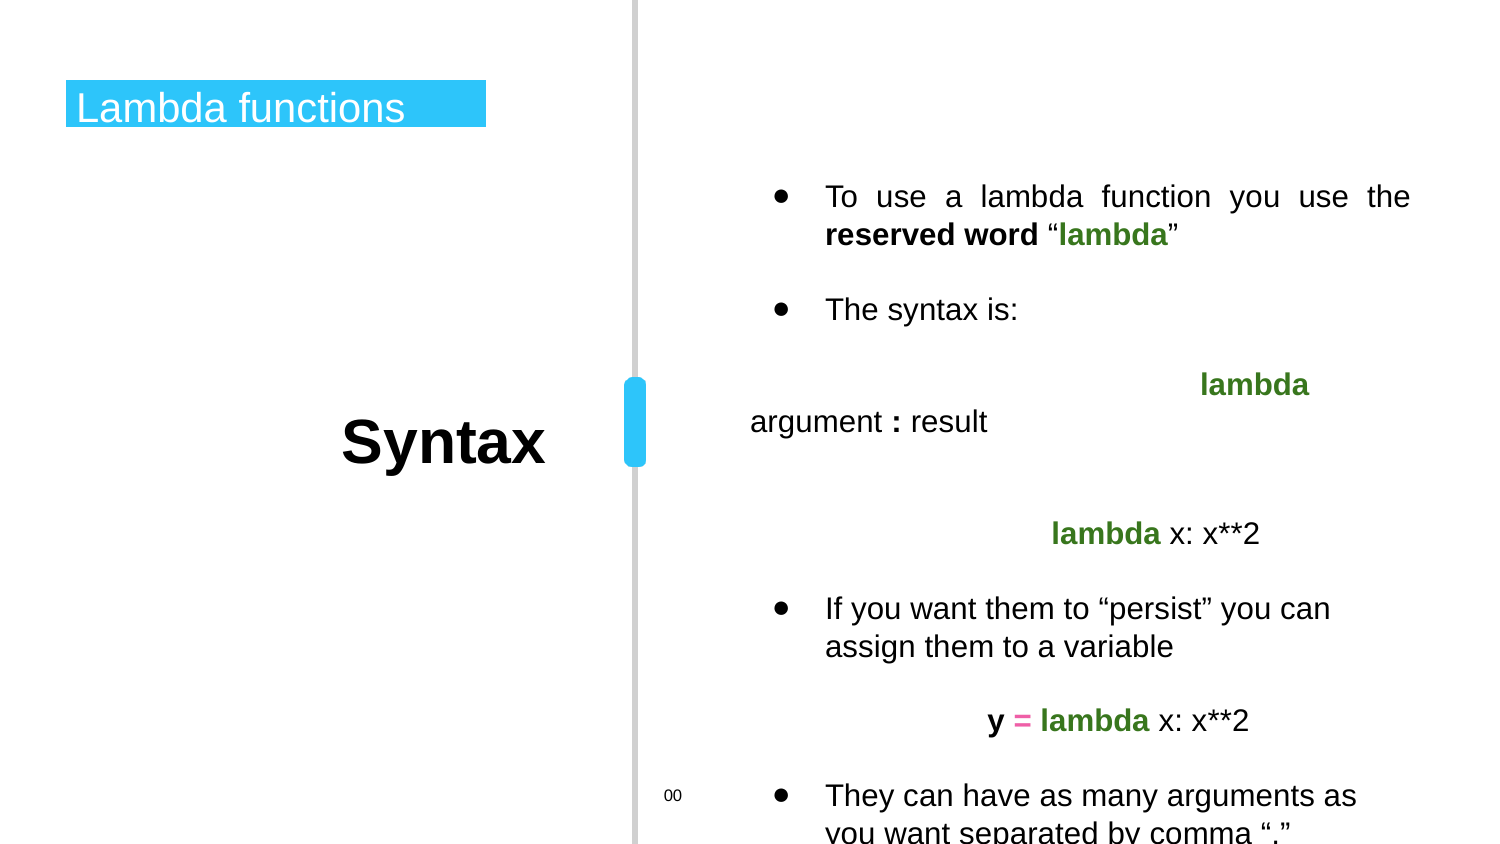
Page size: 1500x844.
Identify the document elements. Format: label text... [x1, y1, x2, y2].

picture [65, 79, 486, 128]
picture [624, 377, 646, 467]
text_box Syntax [142, 330, 550, 546]
text_box To use a lambda function you use the reserved word “lambda” The syntax is: lambda argument : result lambda x: x**2 If you want them to “persist” you can assign them to a variable y = lambda x: x**2 They can have as many arguments as you want separated by comma “,” [746, 173, 1416, 562]
text_box 00 [660, 781, 693, 808]
